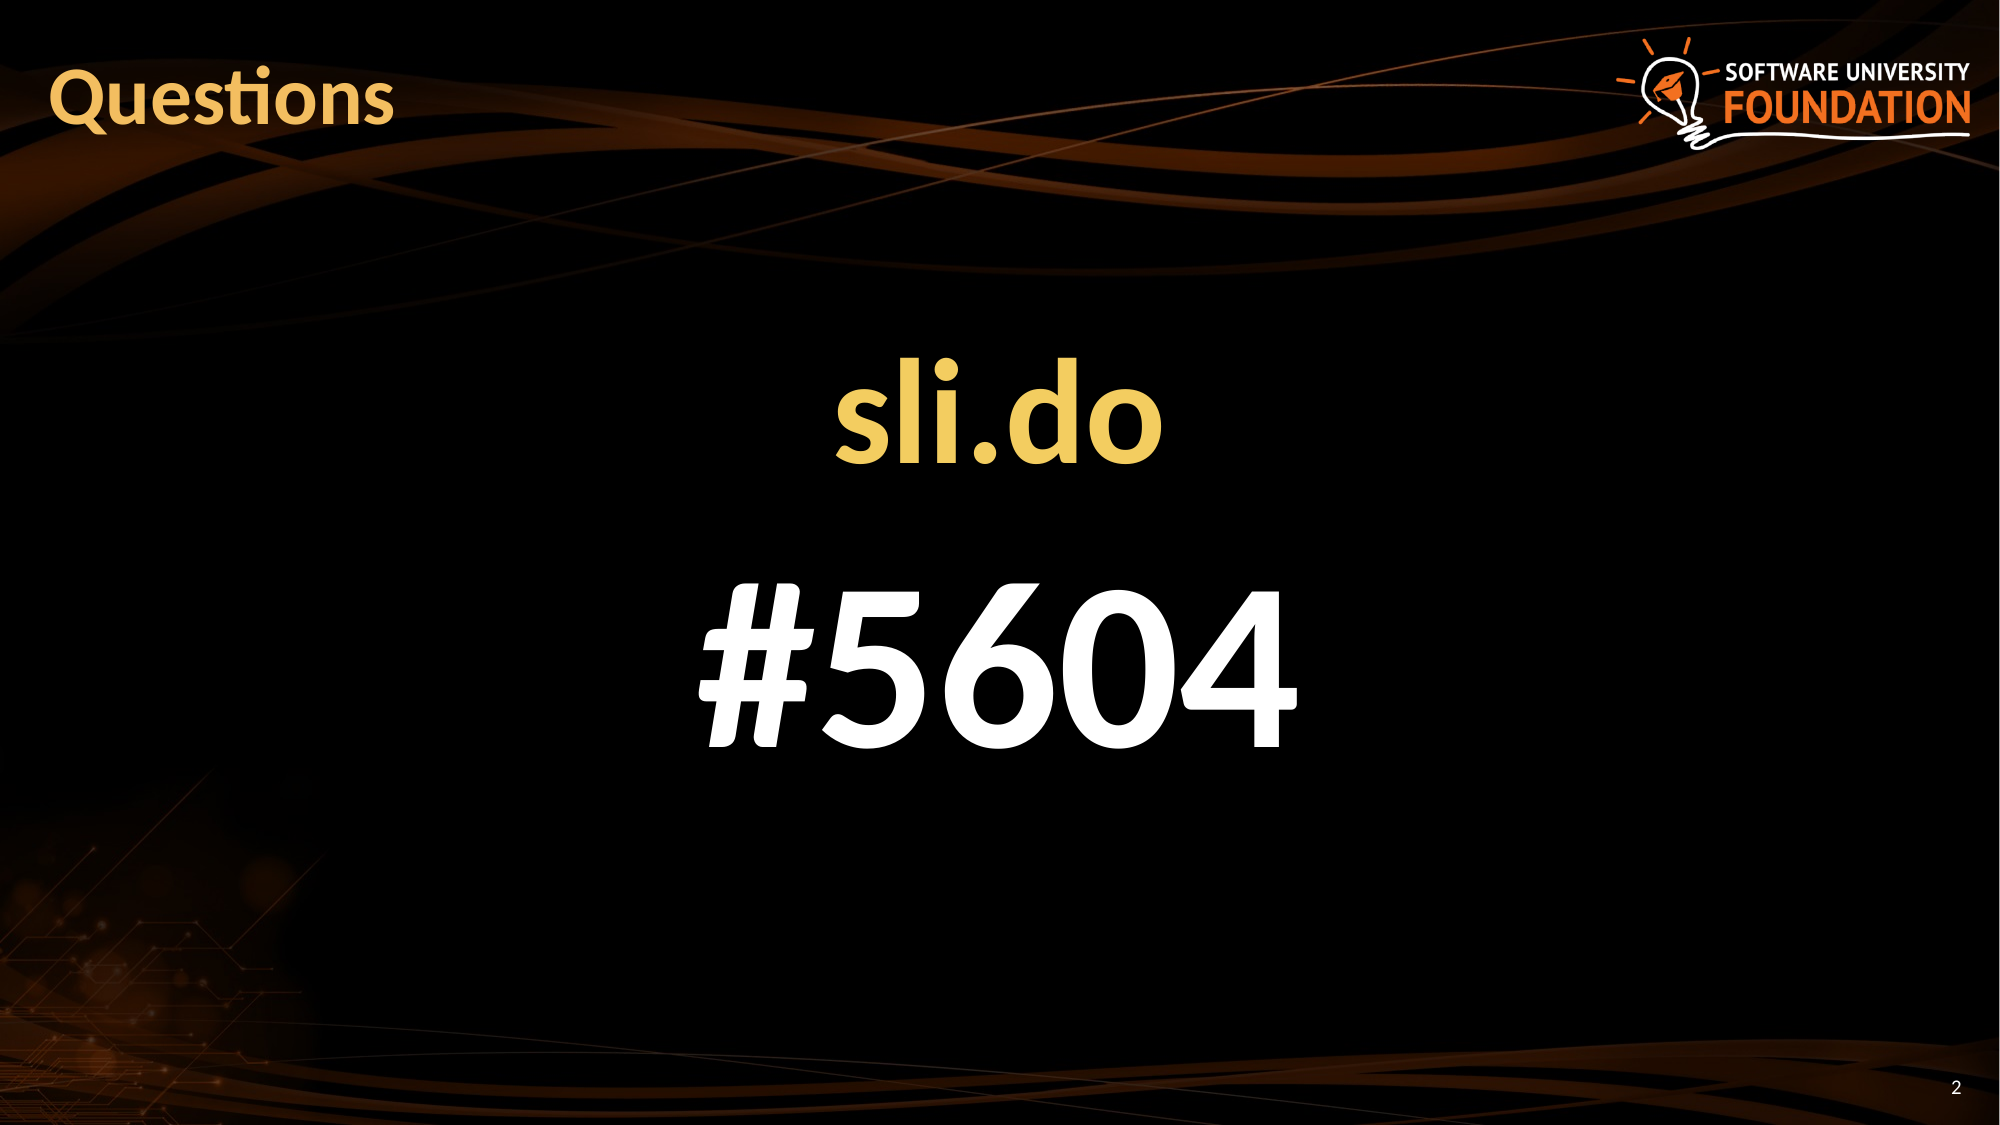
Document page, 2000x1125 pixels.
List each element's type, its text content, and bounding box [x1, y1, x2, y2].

picture [0, 0, 2000, 1125]
slide_number 2 [1897, 1071, 1968, 1103]
list sli.do #5604 [31, 188, 1968, 1071]
title Questions [30, 6, 1602, 189]
